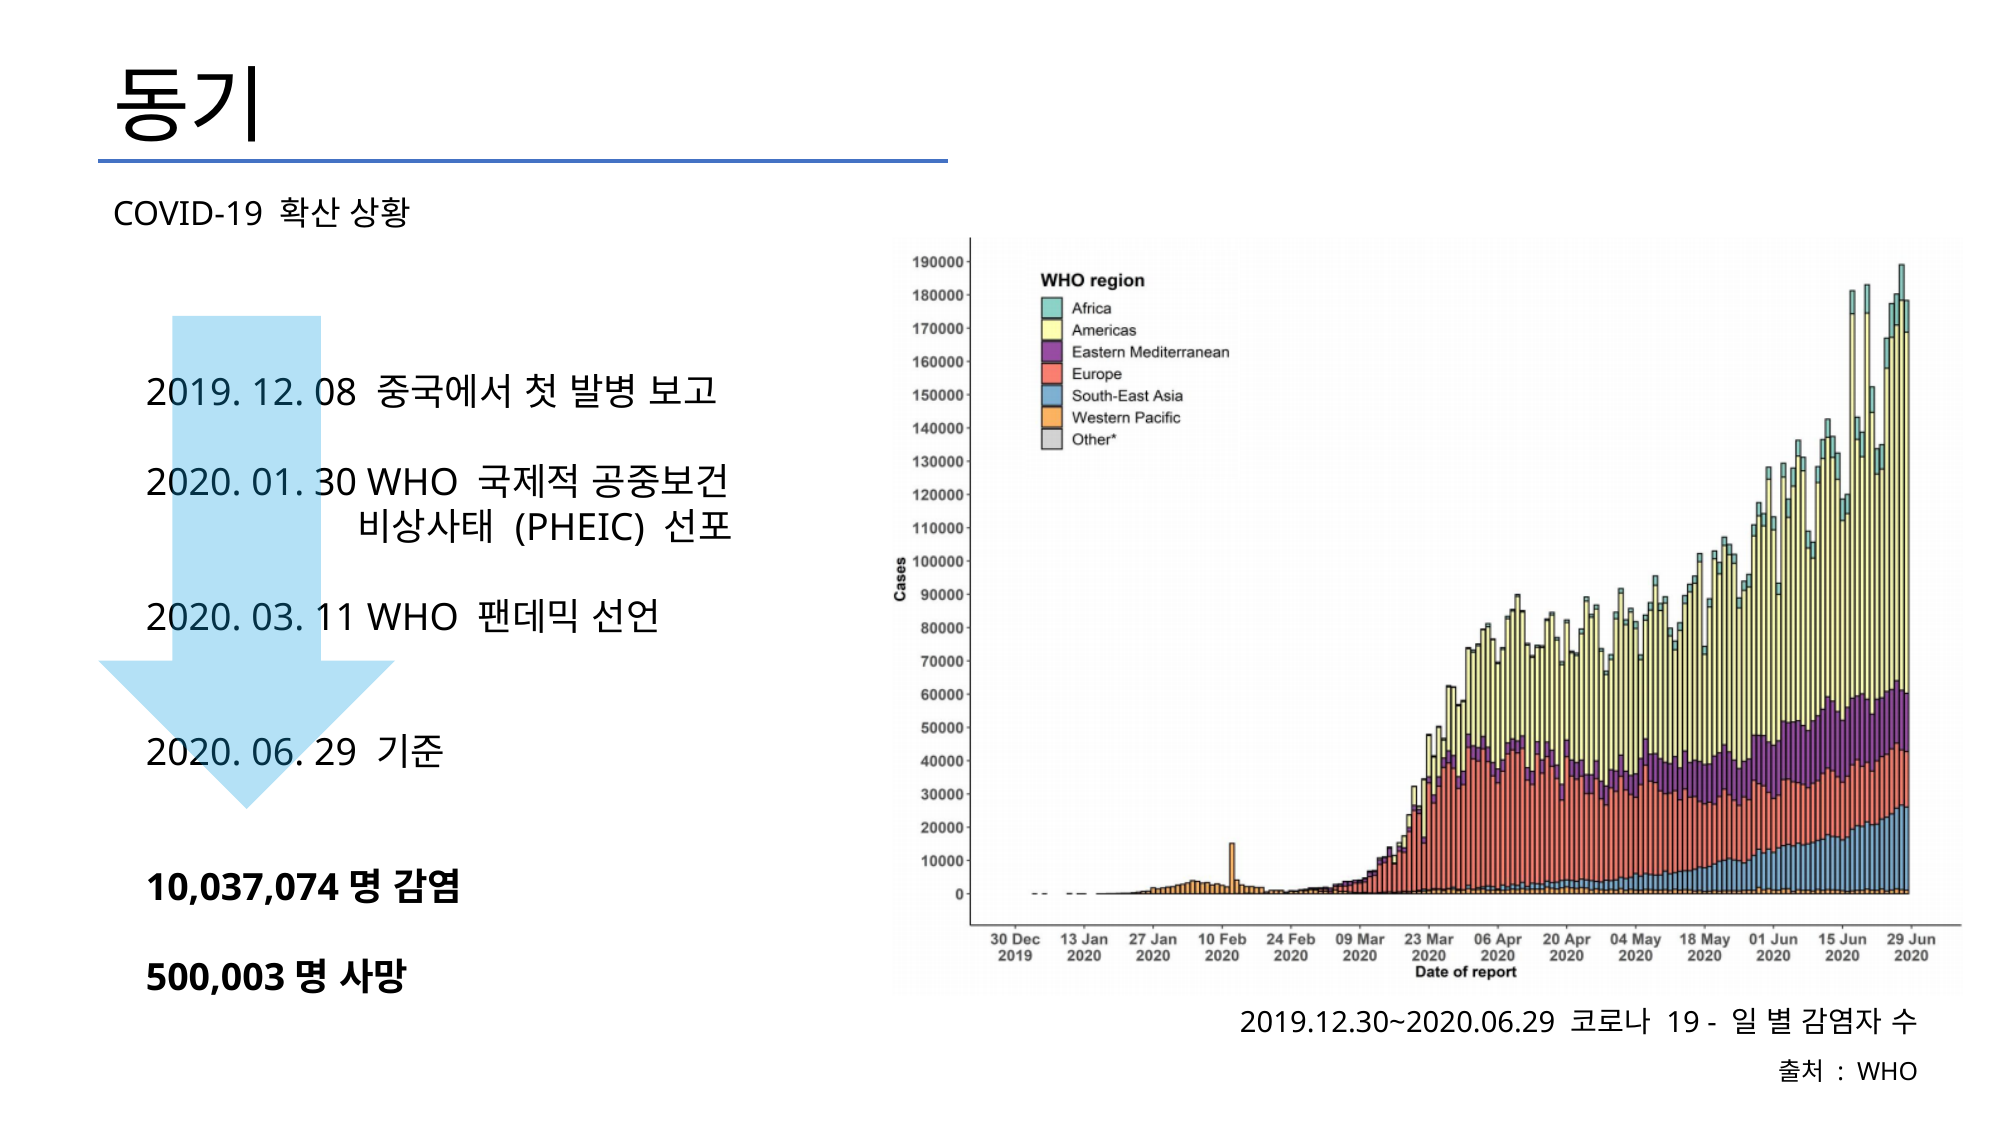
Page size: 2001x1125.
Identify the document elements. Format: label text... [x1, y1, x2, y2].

text_box 2019. 12. 08 중국에서 첫 발병 보고 2020. 01. 30 WHO 국제적 공중보건 비상사태 (PHEIC) 선포 2020. 03. 11 WHO 팬데믹 선언 2020. 06. 29 기준 10,037,074명 감염 500,003명 사망 [131, 315, 815, 1006]
text_box 2019.12.30~2020.06.29 코로나 19 - 일 별 감염자 수 출처 : WHO [1185, 996, 1933, 1093]
text_box COVID-19 확산 상황 [98, 184, 818, 240]
text_box [95, 314, 398, 811]
title 동기 [98, 17, 1824, 200]
picture [874, 229, 1963, 996]
